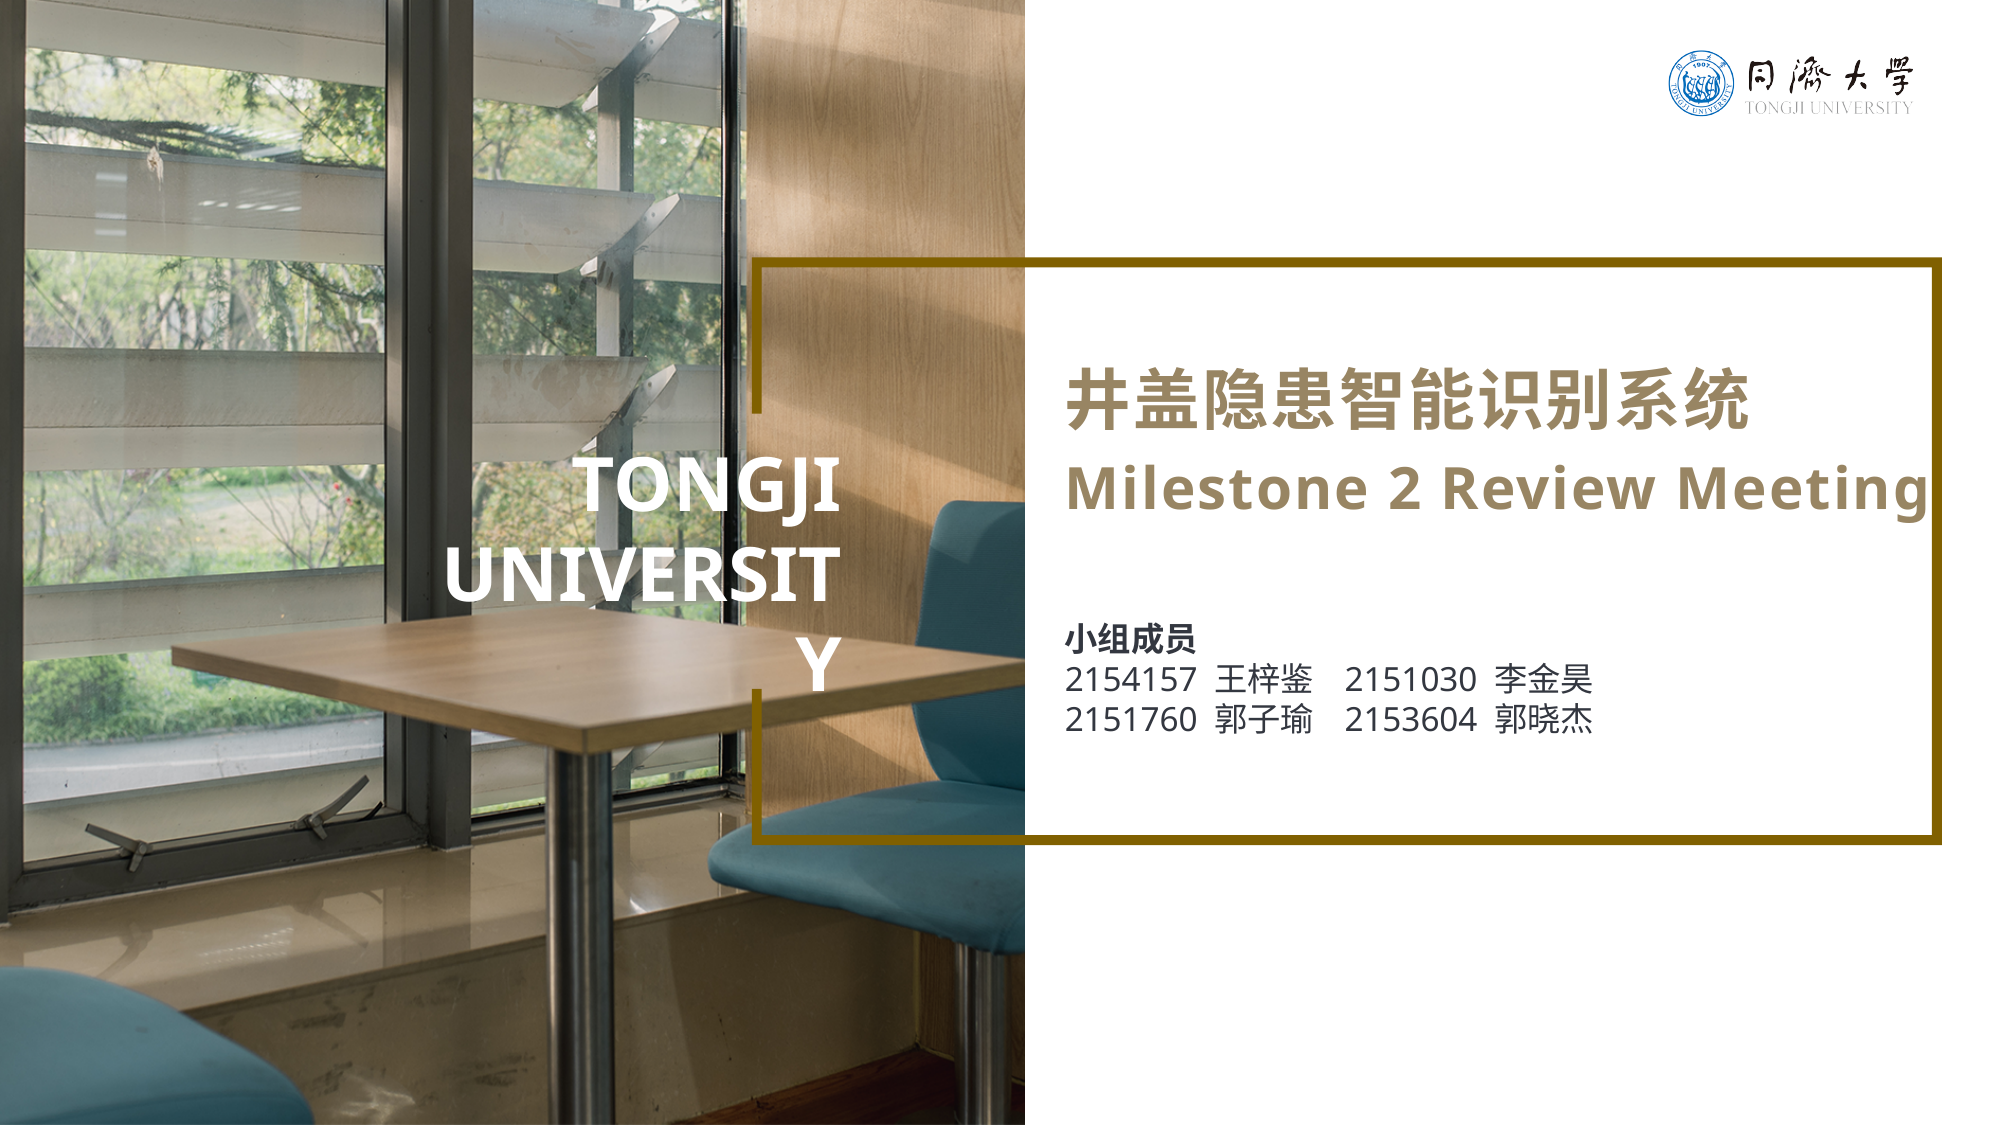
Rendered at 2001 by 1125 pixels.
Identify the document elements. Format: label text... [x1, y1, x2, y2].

picture [1652, 12, 1930, 154]
text_box [1025, 256, 1943, 334]
picture [0, 0, 1025, 1125]
text_box 小组成员 2154157 王梓鉴 2151030 李金昊 2151760 郭子瑜 2153604 郭晓杰 [1050, 551, 1976, 746]
text_box 井盖隐患智能识别系统 Milestone 2 Review Meeting [1049, 334, 1994, 529]
text_box [1931, 529, 1943, 551]
text_box [1025, 746, 1943, 846]
